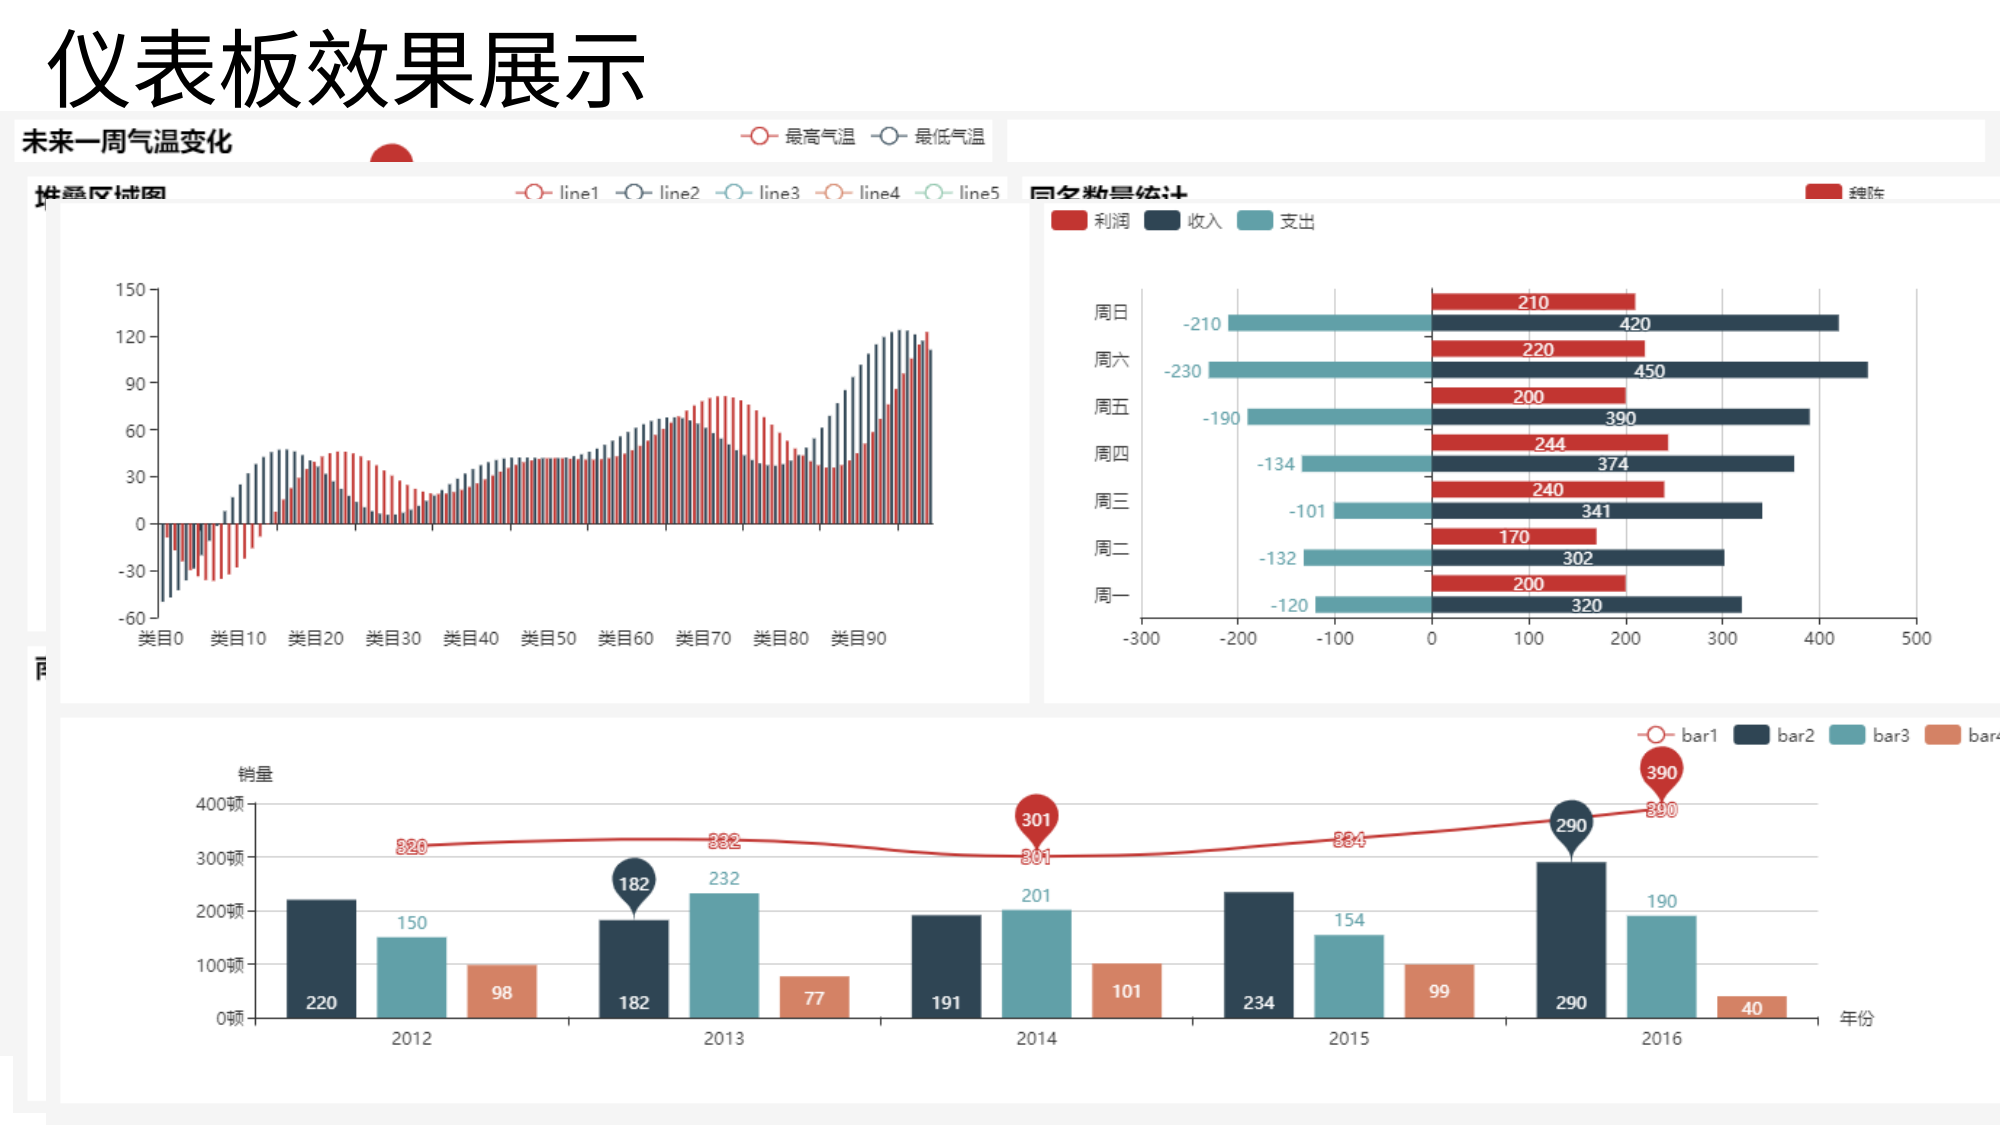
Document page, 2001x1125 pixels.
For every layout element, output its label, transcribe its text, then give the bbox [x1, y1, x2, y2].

picture [0, 111, 2000, 1125]
title 仪表板效果展示 [31, 19, 1757, 111]
